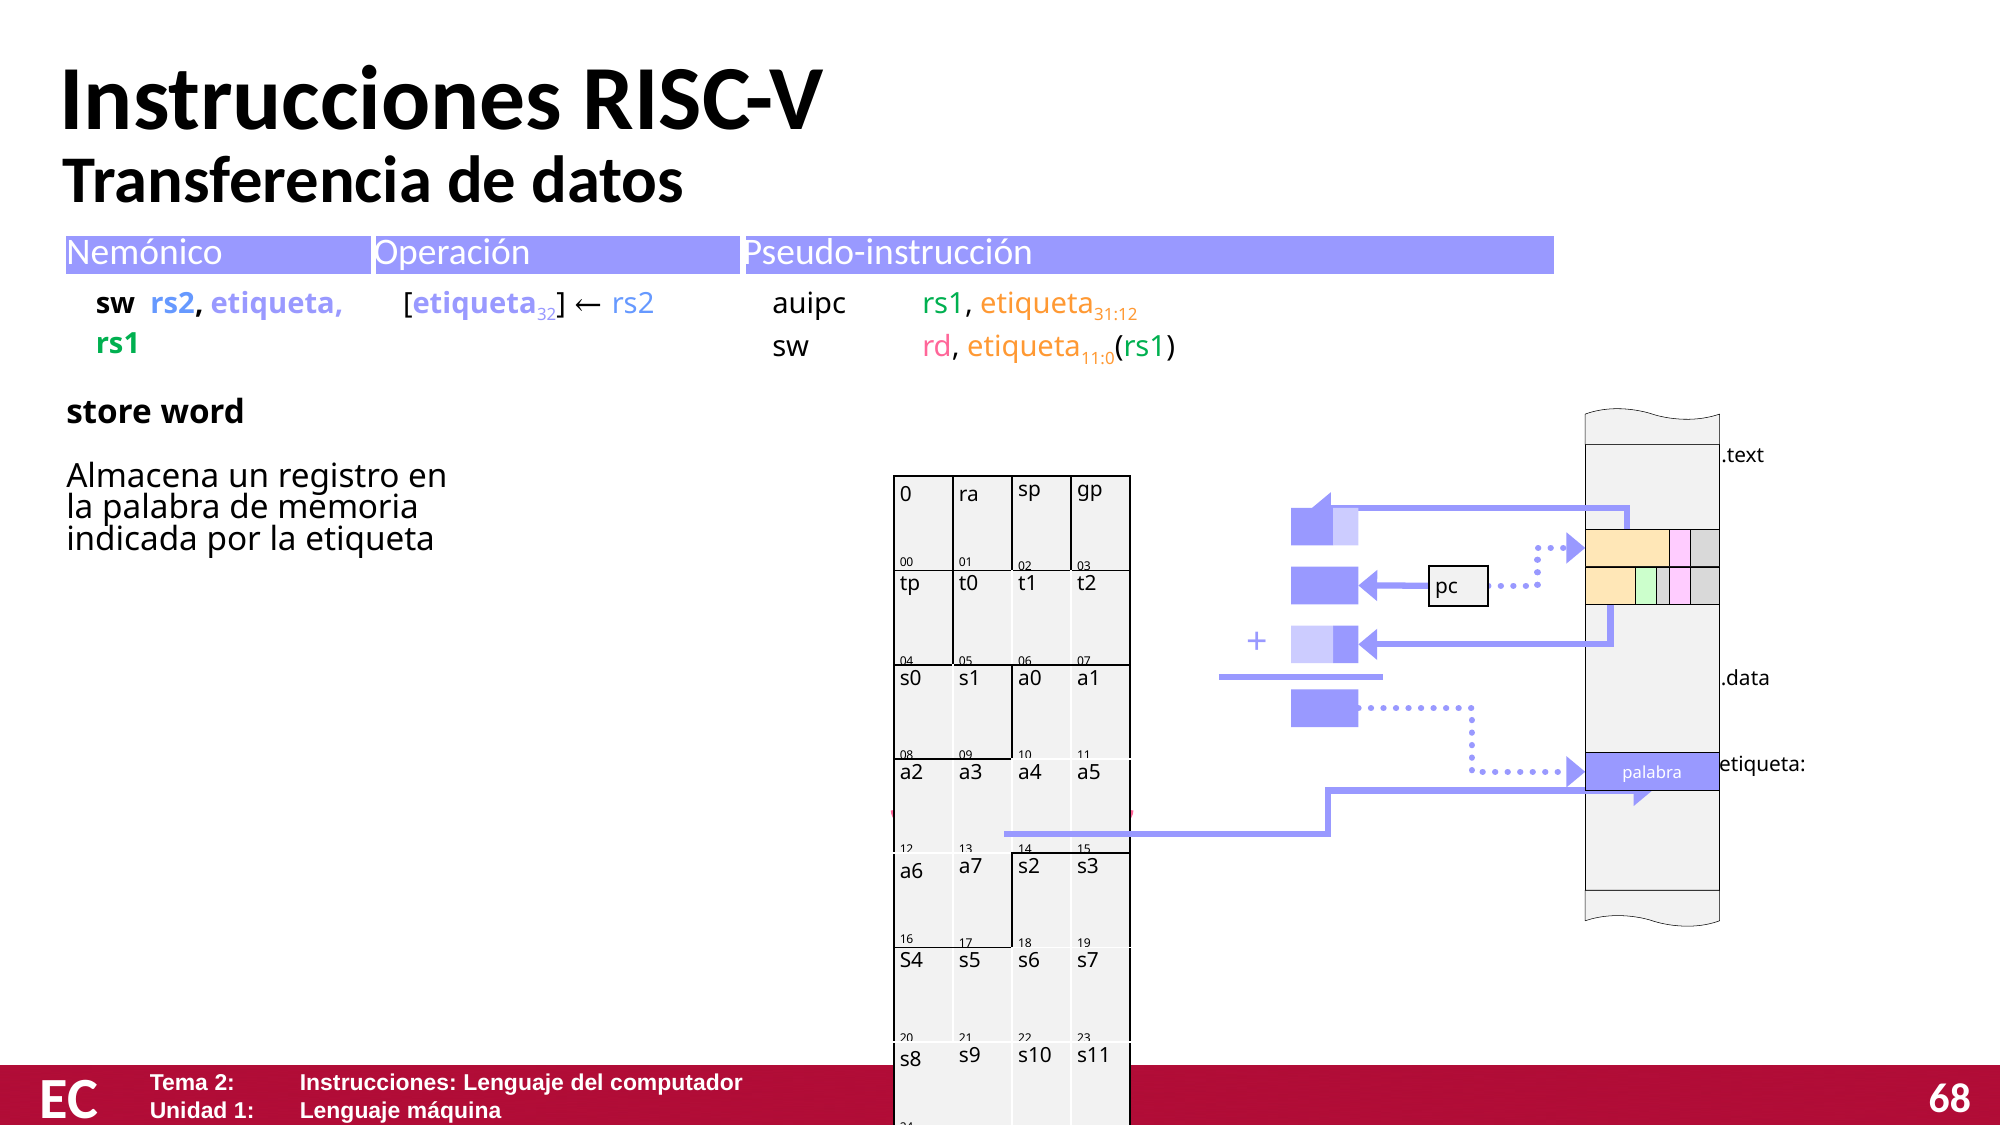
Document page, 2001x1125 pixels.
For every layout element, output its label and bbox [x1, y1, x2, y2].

table_cell [895, 948, 952, 1041]
table_header [895, 477, 952, 570]
text_box [66, 397, 683, 599]
table_cell [954, 666, 1011, 758]
list [47, 191, 1900, 223]
table_cell [954, 948, 1011, 1041]
table_cell [954, 571, 1011, 664]
table_cell [1072, 760, 1129, 831]
table_cell [66, 274, 1554, 369]
text_box [1721, 444, 1765, 468]
table_cell [1013, 760, 1070, 831]
table_cell [1013, 837, 1070, 852]
table_cell [1072, 837, 1129, 852]
table_cell [895, 666, 952, 758]
table_header [1430, 567, 1458, 605]
table_header [1013, 477, 1070, 570]
table_cell [1013, 1043, 1070, 1125]
picture [1131, 1065, 1306, 1125]
table_cell [1072, 948, 1129, 1041]
table_cell [1072, 1043, 1129, 1125]
table_cell [1013, 571, 1070, 664]
table_cell [1013, 666, 1070, 758]
table_cell [1072, 571, 1129, 664]
table_header [66, 236, 371, 274]
title [47, 32, 1900, 191]
table_header [1072, 477, 1129, 570]
picture [0, 1065, 893, 1125]
table_header [376, 236, 740, 274]
table_header [954, 477, 1011, 570]
text_box [1218, 360, 1806, 1125]
table_cell [1072, 854, 1129, 947]
table_cell [895, 854, 952, 947]
table_header [746, 236, 1554, 274]
table_cell [895, 1043, 1011, 1125]
picture [1351, 1065, 2000, 1125]
table_cell [954, 854, 1011, 947]
table_cell [1013, 948, 1070, 1041]
table_cell [1072, 666, 1129, 758]
table_cell [895, 760, 952, 852]
table_cell [895, 571, 952, 664]
table_cell [954, 760, 1011, 852]
text_box [1245, 617, 1268, 663]
table_cell [1013, 854, 1070, 947]
